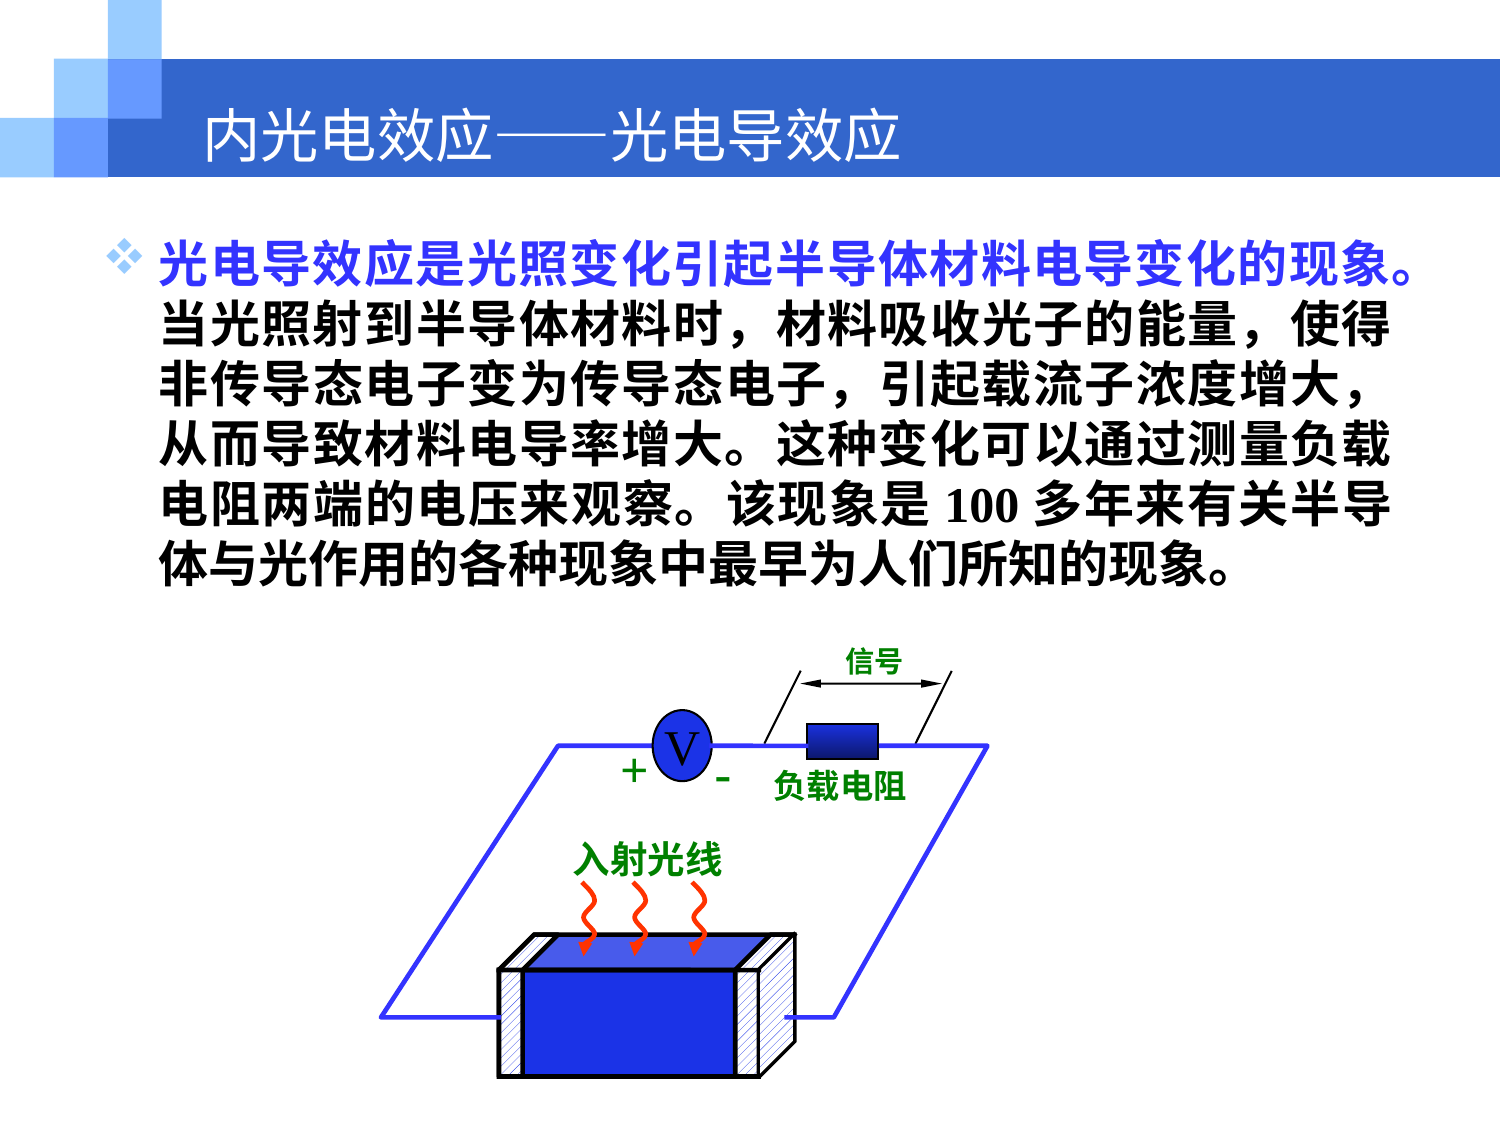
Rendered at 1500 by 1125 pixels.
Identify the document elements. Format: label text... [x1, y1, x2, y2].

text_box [380, 636, 988, 1077]
title 内光电效应——光电导效应 [187, 112, 1400, 155]
list 光电导效应是光照变化引起半导体材料电导变化的现象。当光照射到半导体材料时，材料吸收光子的能量，使得非传导态电子变为传导态电子，引起载流子浓度增大，从而导致材料电导率增大。这种变化可以通过测量负载电阻两端的电压来观察。该现象是100多年来有关半导体与光作用的各种现象中最早为人们所知的现象。 [87, 224, 1407, 504]
